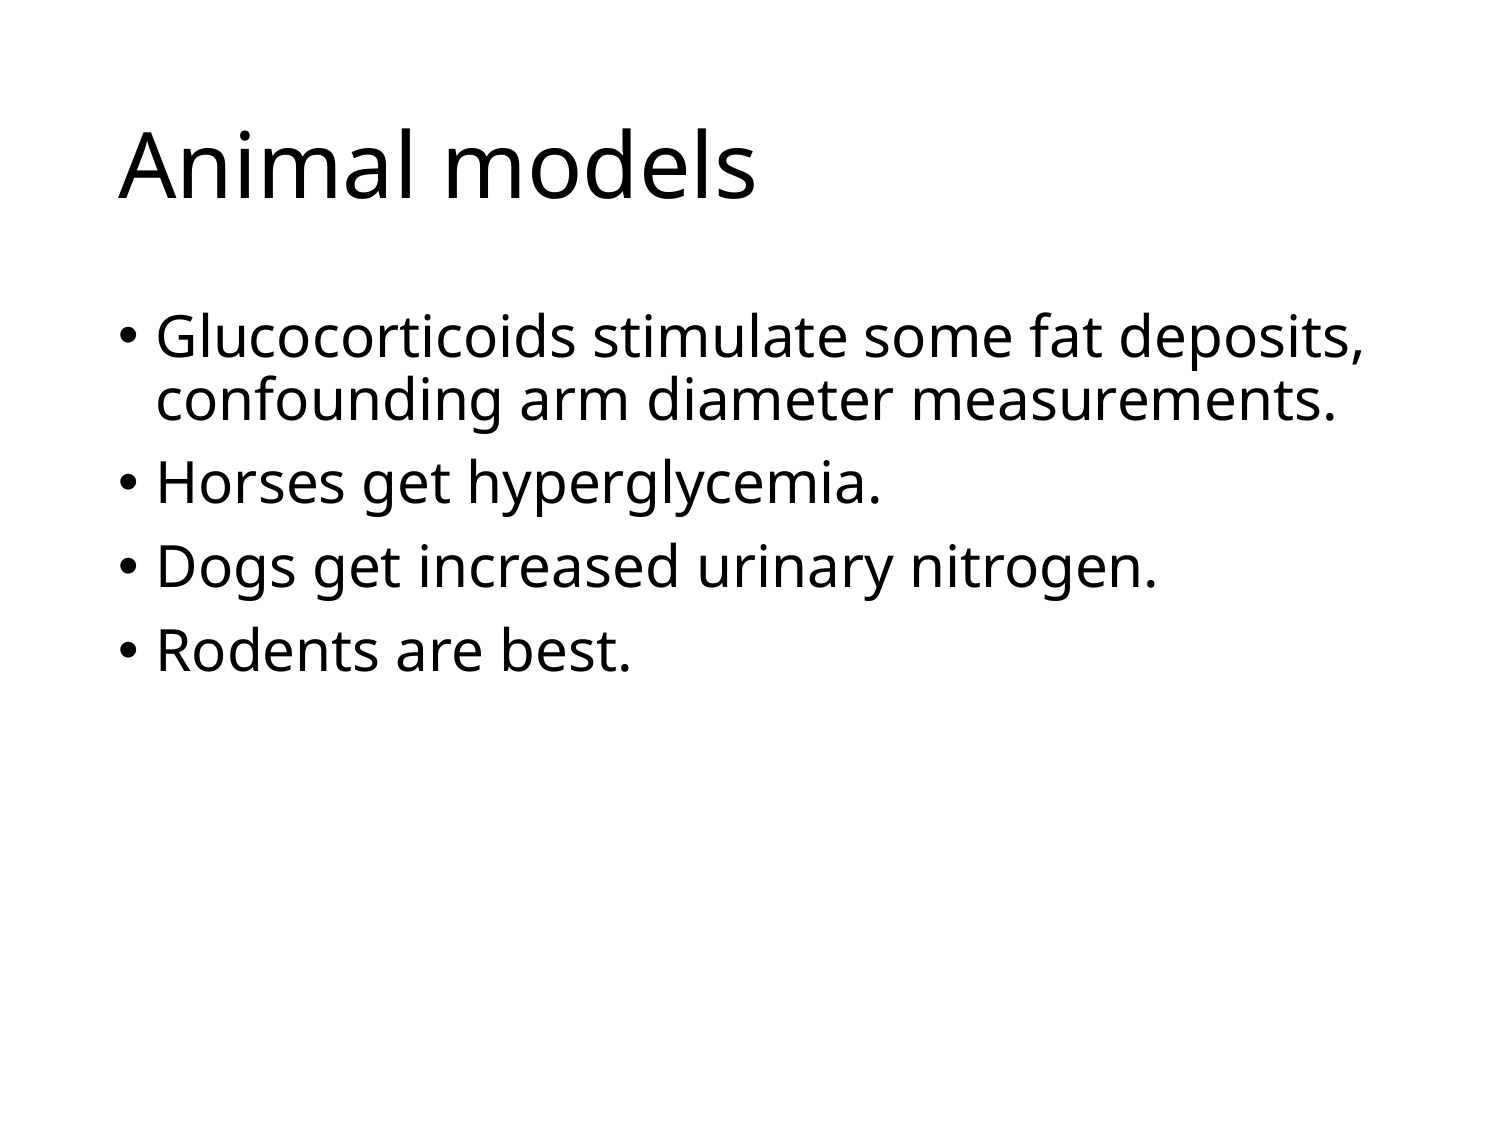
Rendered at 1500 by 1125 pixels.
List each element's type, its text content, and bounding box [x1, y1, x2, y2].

title Animal models [103, 59, 1397, 278]
list Glucocorticoids stimulate some fat deposits, confounding arm diameter measurements. Horses get hyperglycemia. Dogs get increased urinary nitrogen. Rodents are best. [103, 299, 1397, 1014]
